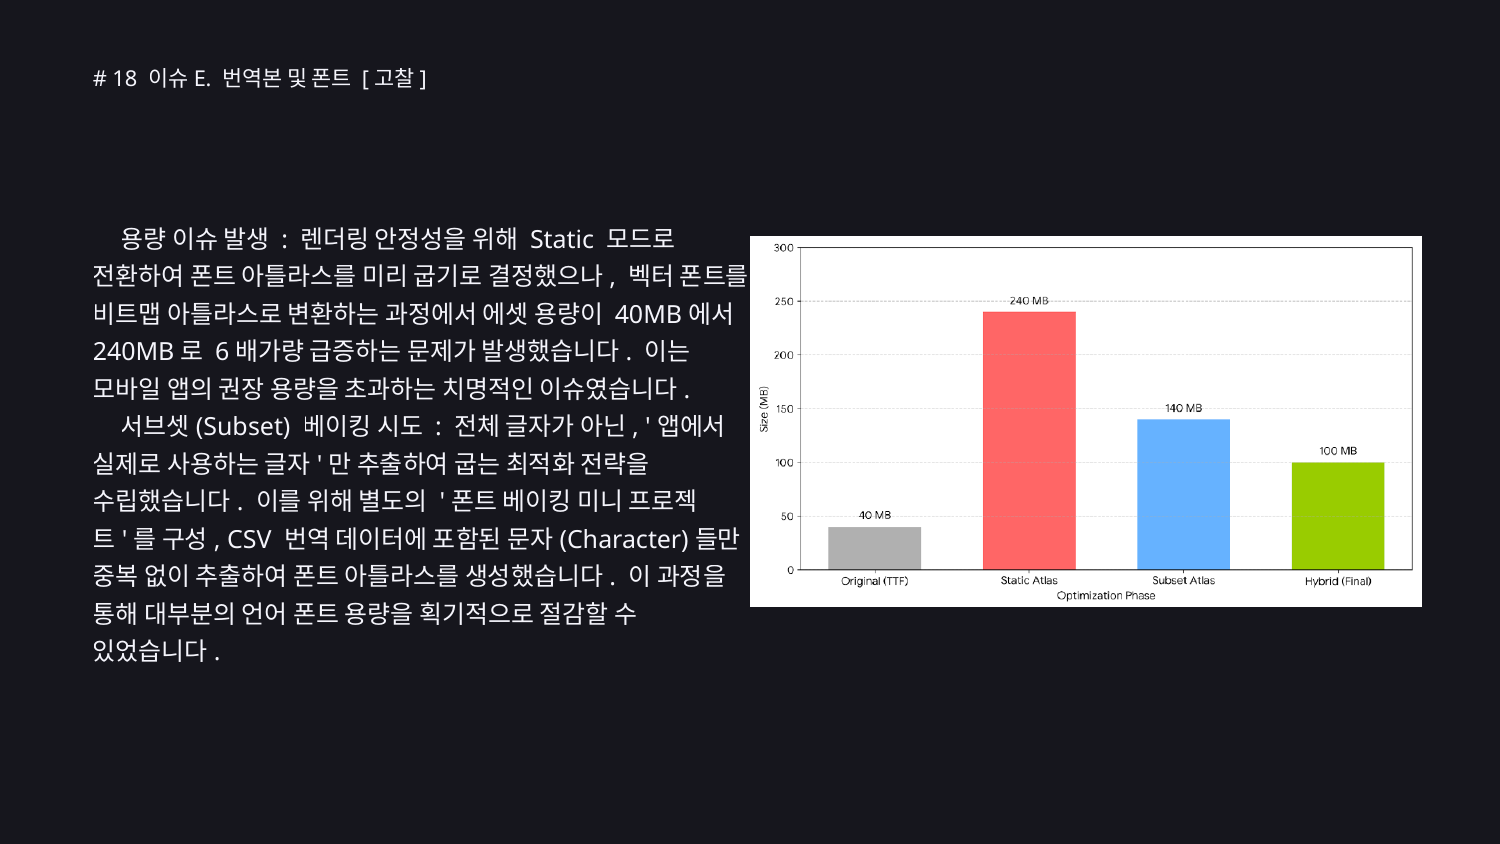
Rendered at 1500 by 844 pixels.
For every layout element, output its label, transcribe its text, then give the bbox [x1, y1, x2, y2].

text_box 용량 이슈 발생 : 렌더링 안정성을 위해 Static 모드로 전환하여 폰트 아틀라스를 미리 굽기로 결정했으나, 벡터 폰트를 비트맵 아틀라스로 변환하는 과정에서 에셋 용량이 40MB에서 240MB로 6배가량 급증하는 문제가 발생했습니다. 이는 모바일 앱의 권장 용량을 초과하는 치명적인 이슈였습니다. 서브셋(Subset) 베이킹 시도 : 전체 글자가 아닌, '앱에서 실제로 사용하는 글자'만 추출하여 굽는 최적화 전략을 수립했습니다. 이를 위해 별도의 '폰트 베이킹 미니 프로젝트'를 구성, CSV 번역 데이터에 포함된 문자(Character)들만 중복 없이 추출하여 폰트 아틀라스를 생성했습니다. 이 과정을 통해 대부분의 언어 폰트 용량을 획기적으로 절감할 수 있었습니다. [78, 196, 771, 685]
picture [749, 236, 1422, 608]
text_box # 18 이슈E. 번역본 및 폰트 [고찰] [78, 62, 468, 91]
